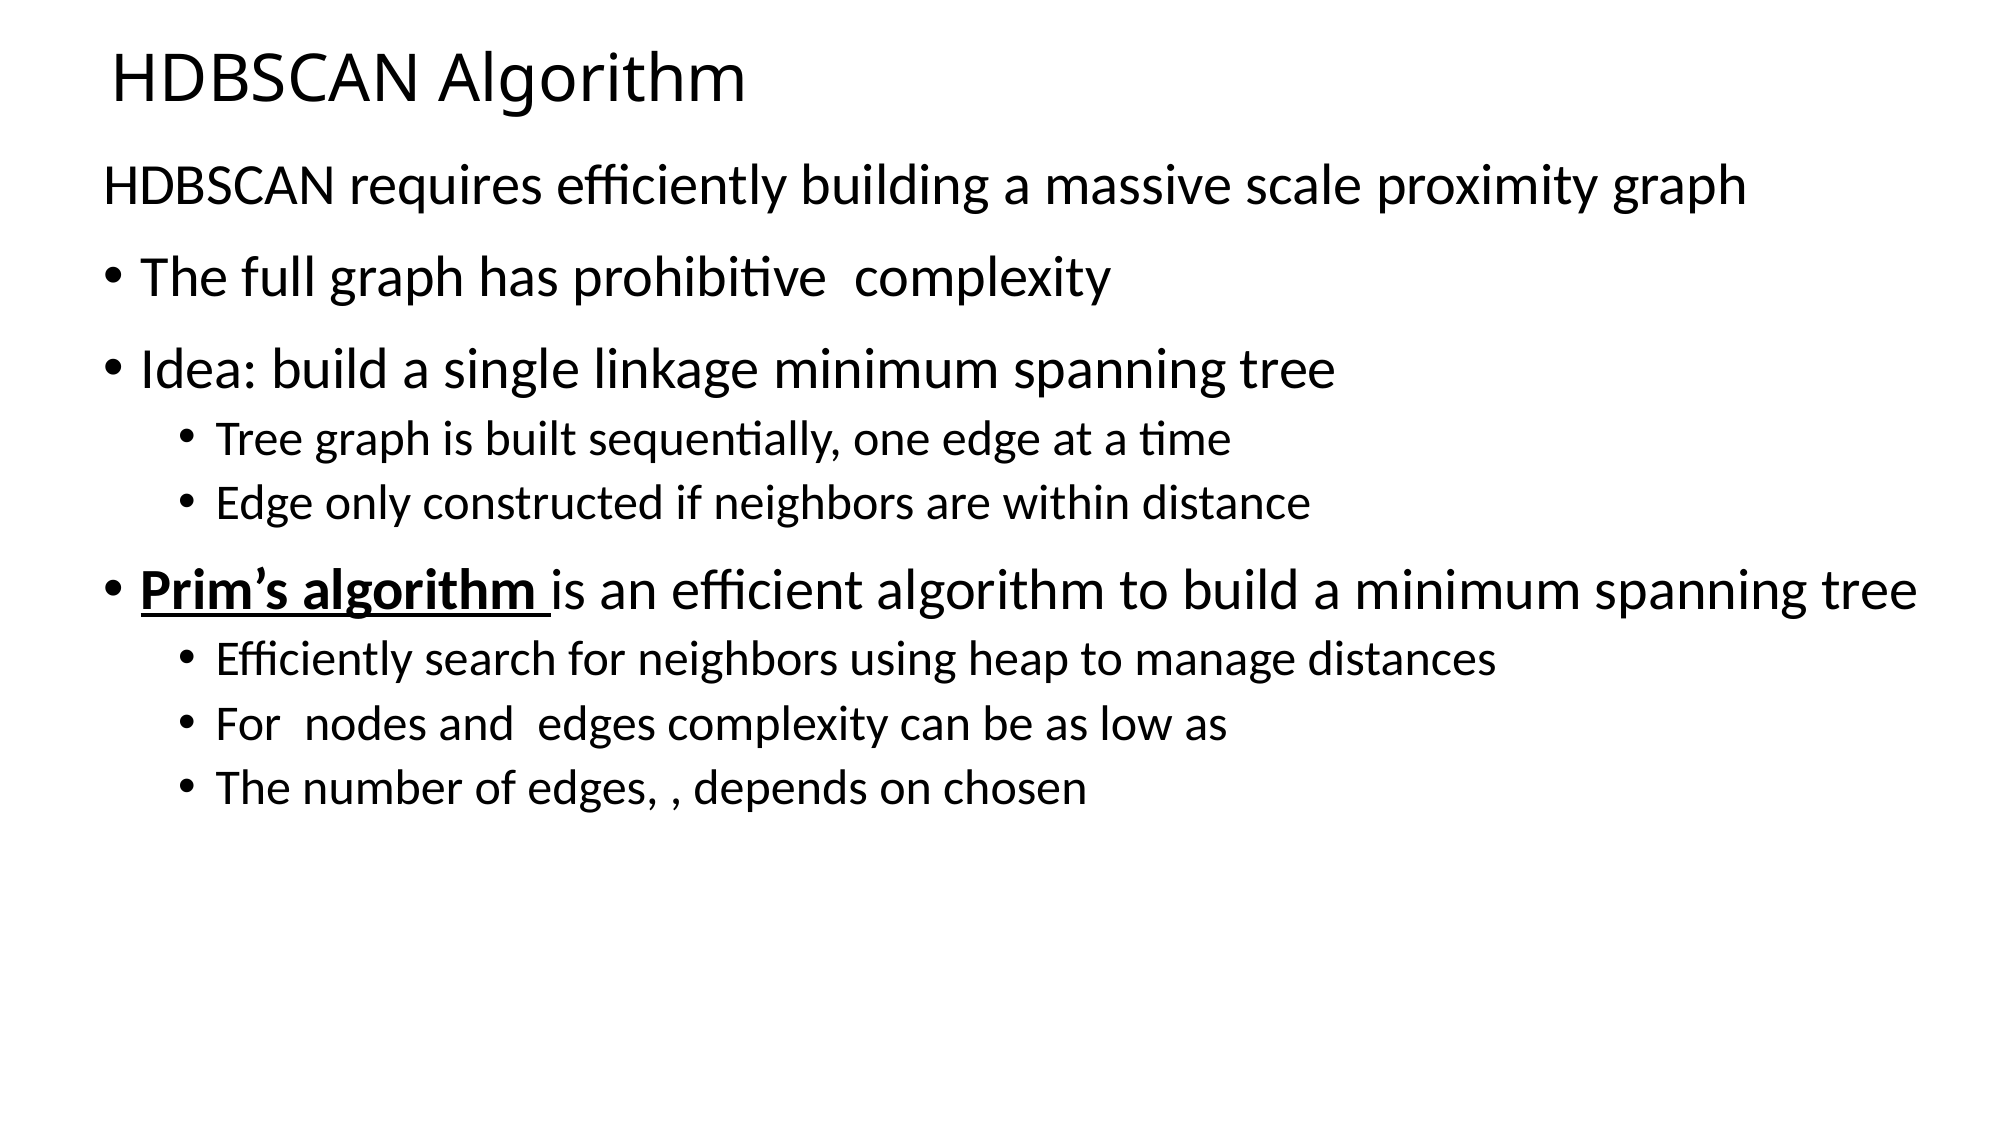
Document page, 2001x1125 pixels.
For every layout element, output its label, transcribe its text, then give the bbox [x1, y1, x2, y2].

title HDBSCAN Algorithm [95, 36, 1821, 124]
